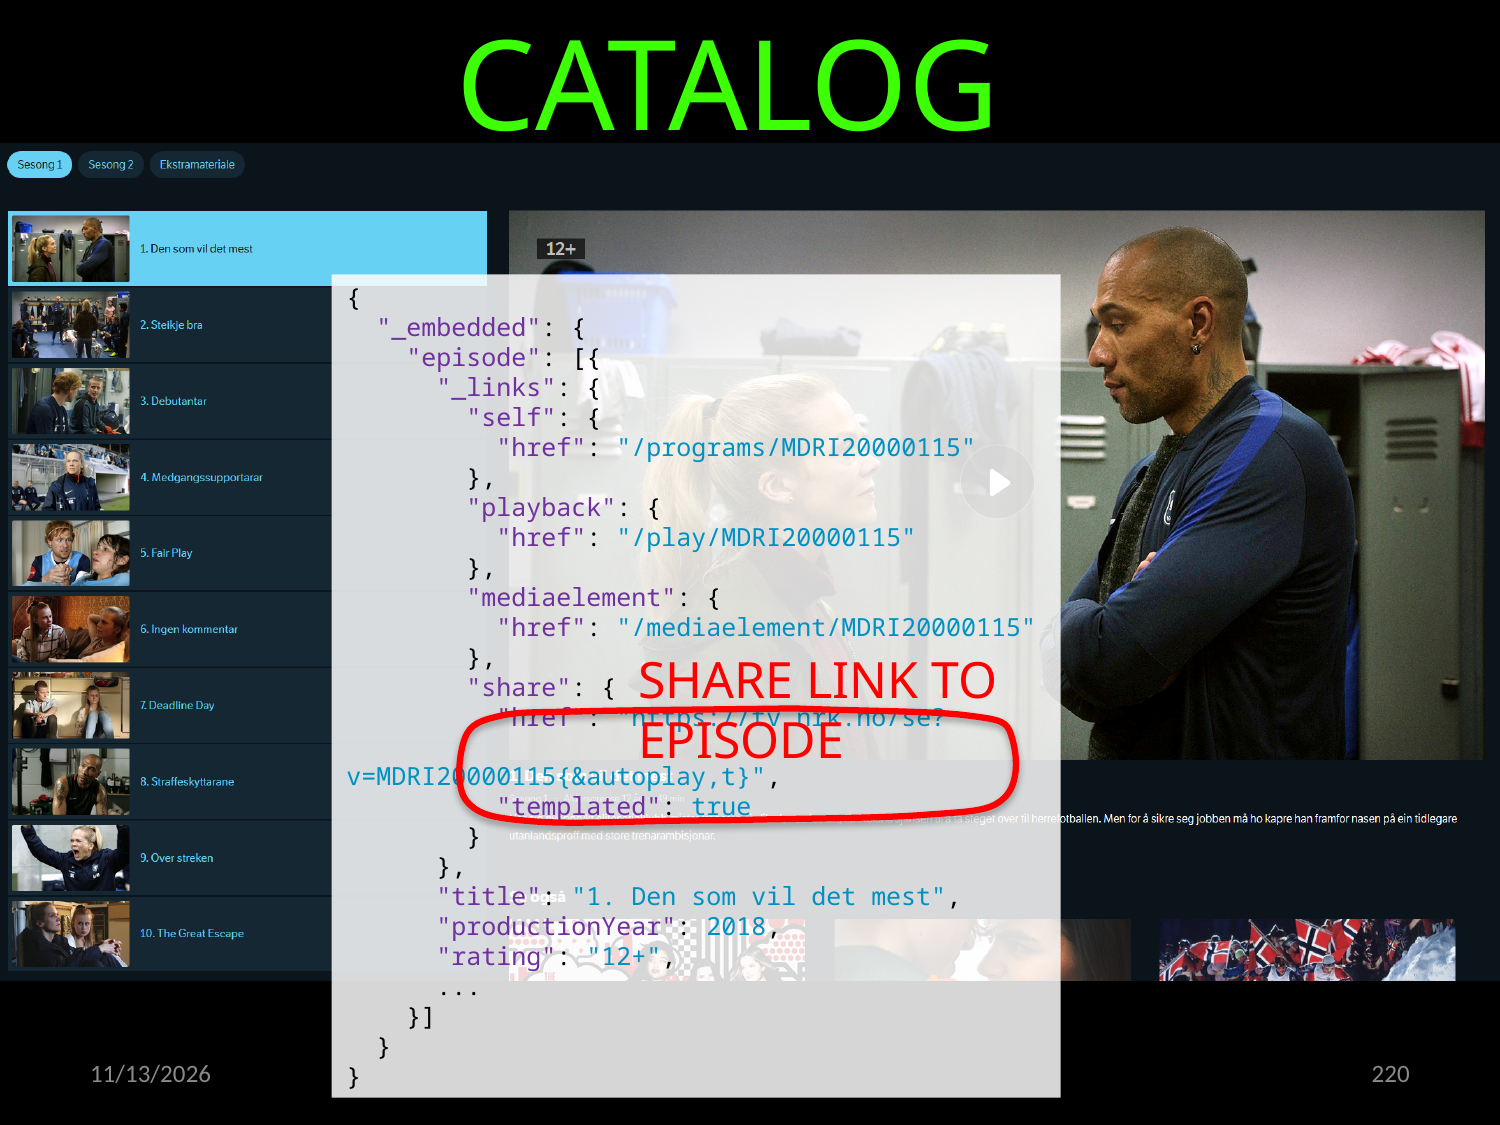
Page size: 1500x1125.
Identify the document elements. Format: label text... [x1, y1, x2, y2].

text_box { "_embedded": { "episode": [{ "_links": { "self": { "href": "/programs/MDRI20000115" }, "playback": { "href": "/play/MDRI20000115" }, "mediaelement": { "href": "/mediaelement/MDRI20000115" }, "share": { "href": "https://tv.nrk.no/se? v=MDRI20000115{&autoplay,t}", "templated": true } }, "title": "1. Den som vil det mest", "productionYear": 2018, "rating": "12+", ... }] } } [331, 990, 1061, 1098]
slide_number 220 [1074, 1042, 1425, 1103]
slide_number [75, 1042, 425, 1103]
picture [0, 143, 1500, 982]
text_box CATALOG [48, 0, 1452, 58]
